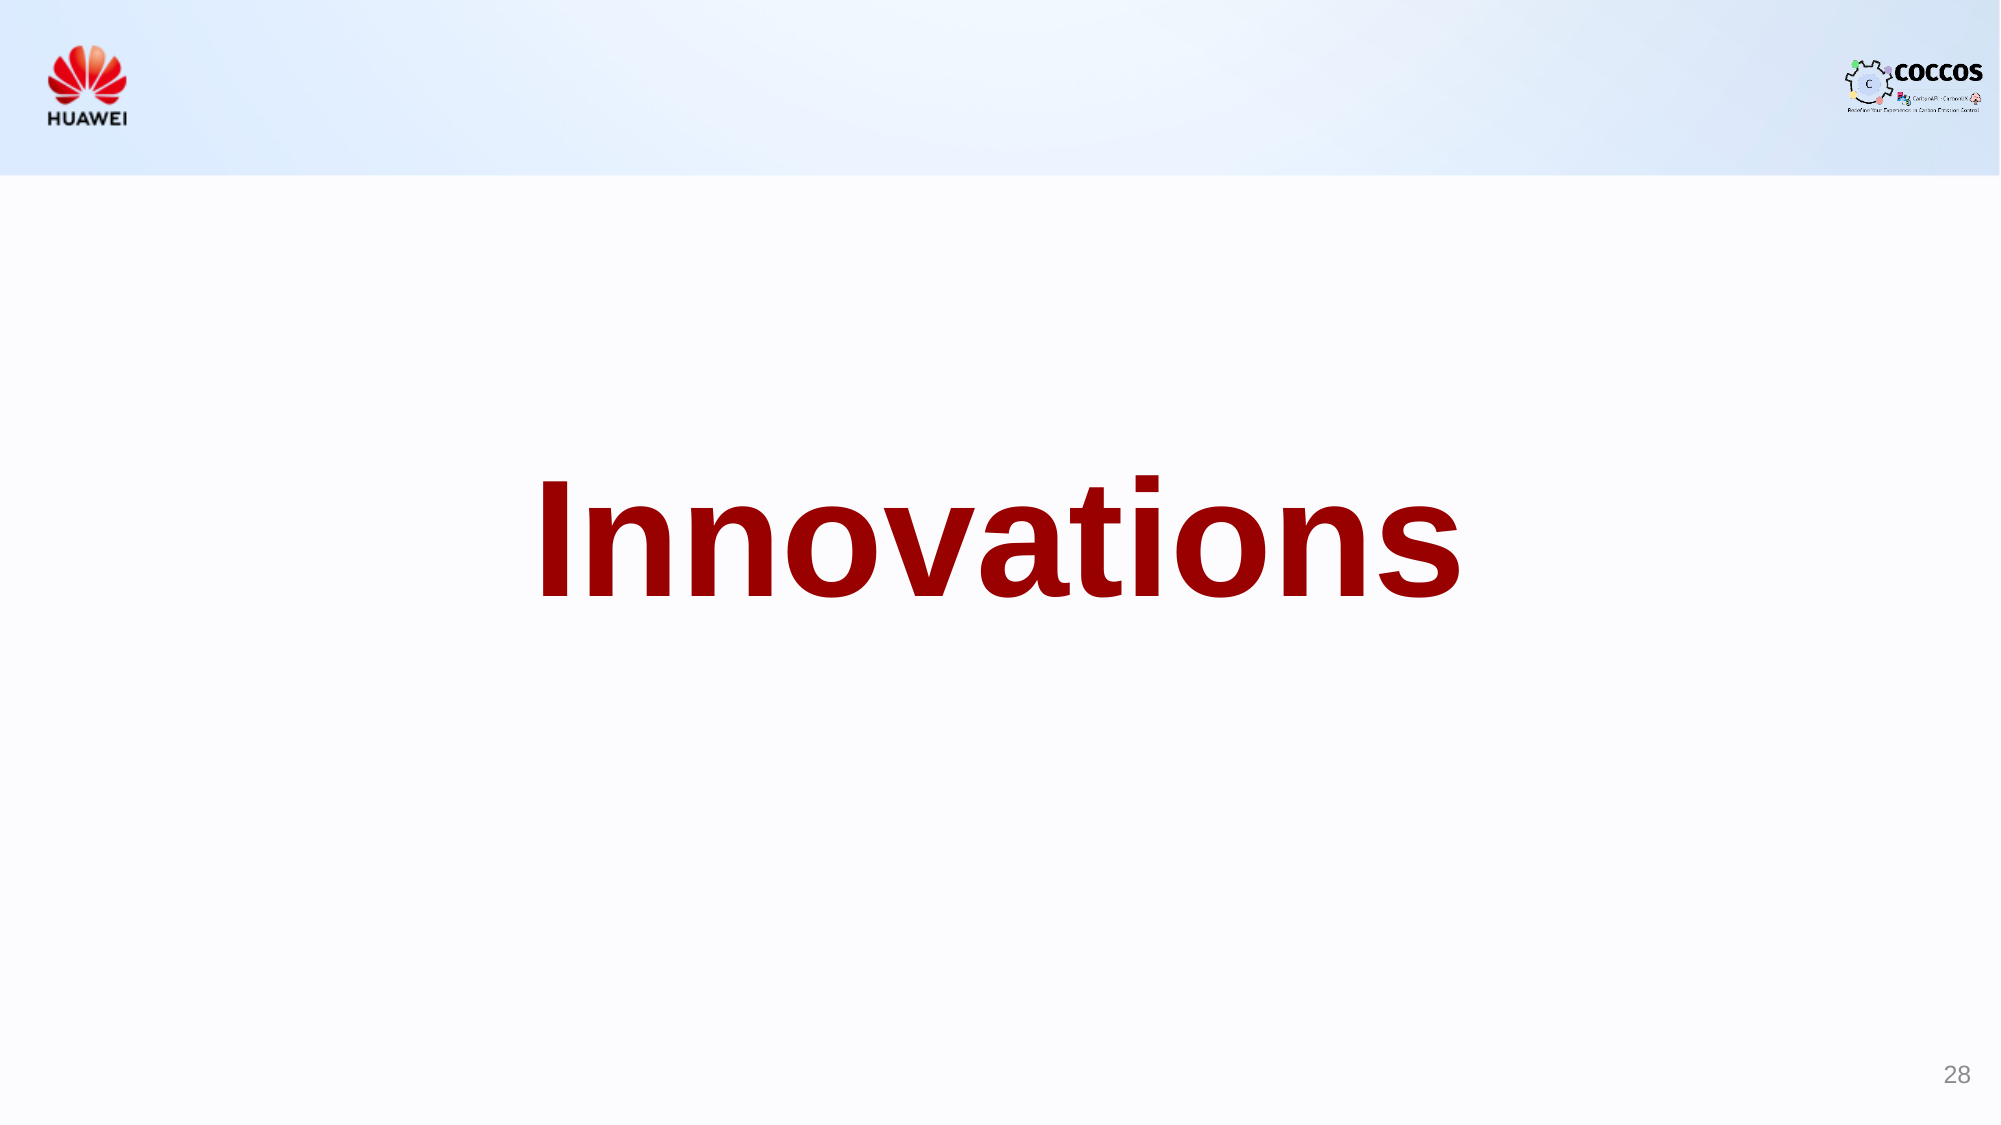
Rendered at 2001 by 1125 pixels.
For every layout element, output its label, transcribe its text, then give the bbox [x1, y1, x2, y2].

title Innovations [92, 397, 1908, 688]
text_box [0, 0, 657, 101]
slide_number 28 [1871, 1038, 1992, 1125]
picture [0, 0, 2001, 1125]
